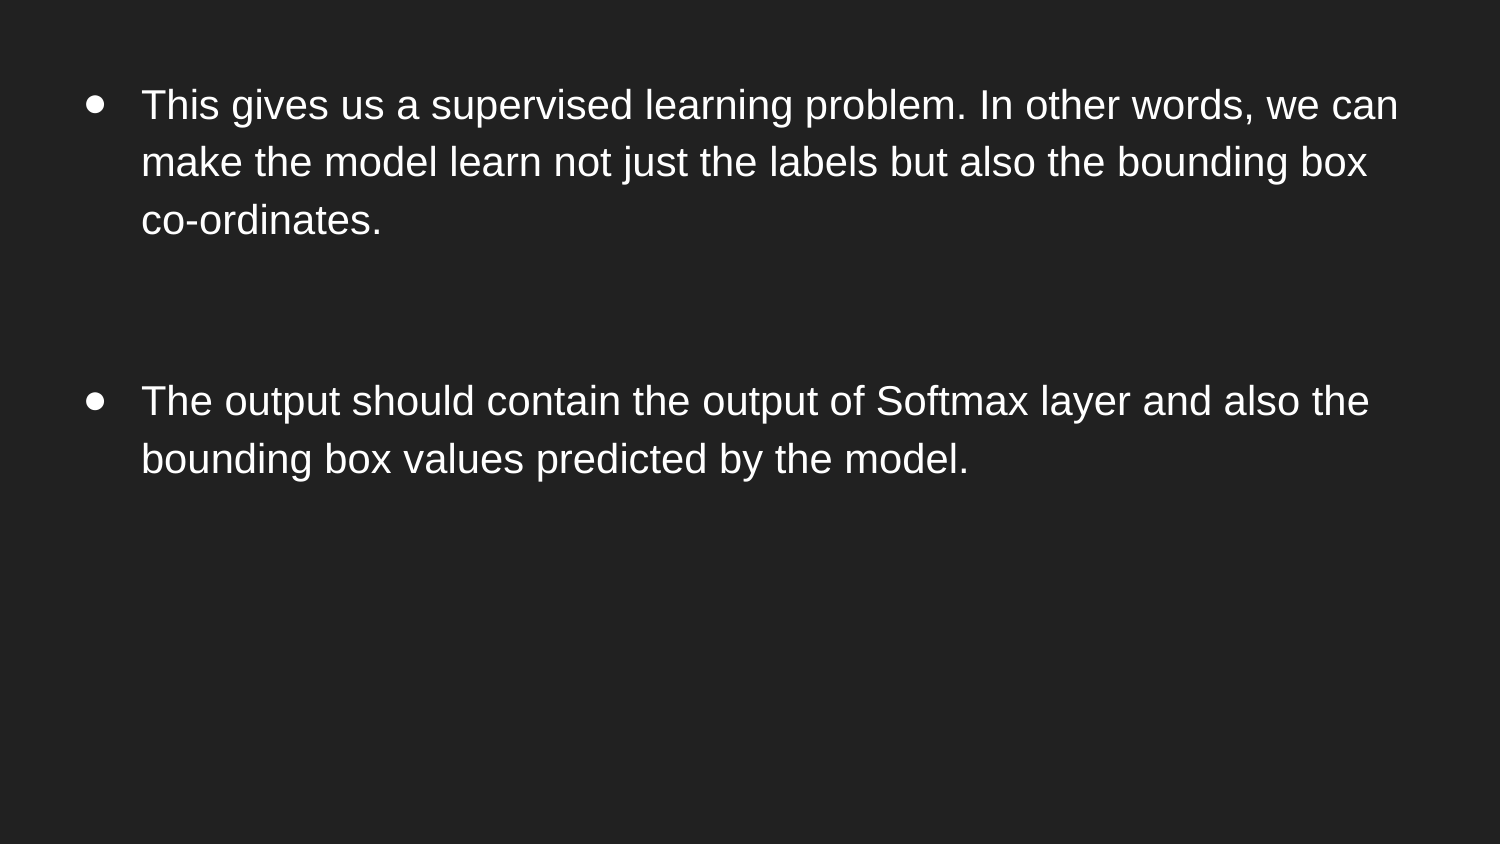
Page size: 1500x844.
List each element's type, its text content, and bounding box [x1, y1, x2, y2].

list This gives us a supervised learning problem. In other words, we can make the model learn not just the labels but also the bounding box co-ordinates. The output should contain the output of Softmax layer and also the bounding box values predicted by the model. [51, 54, 1449, 798]
